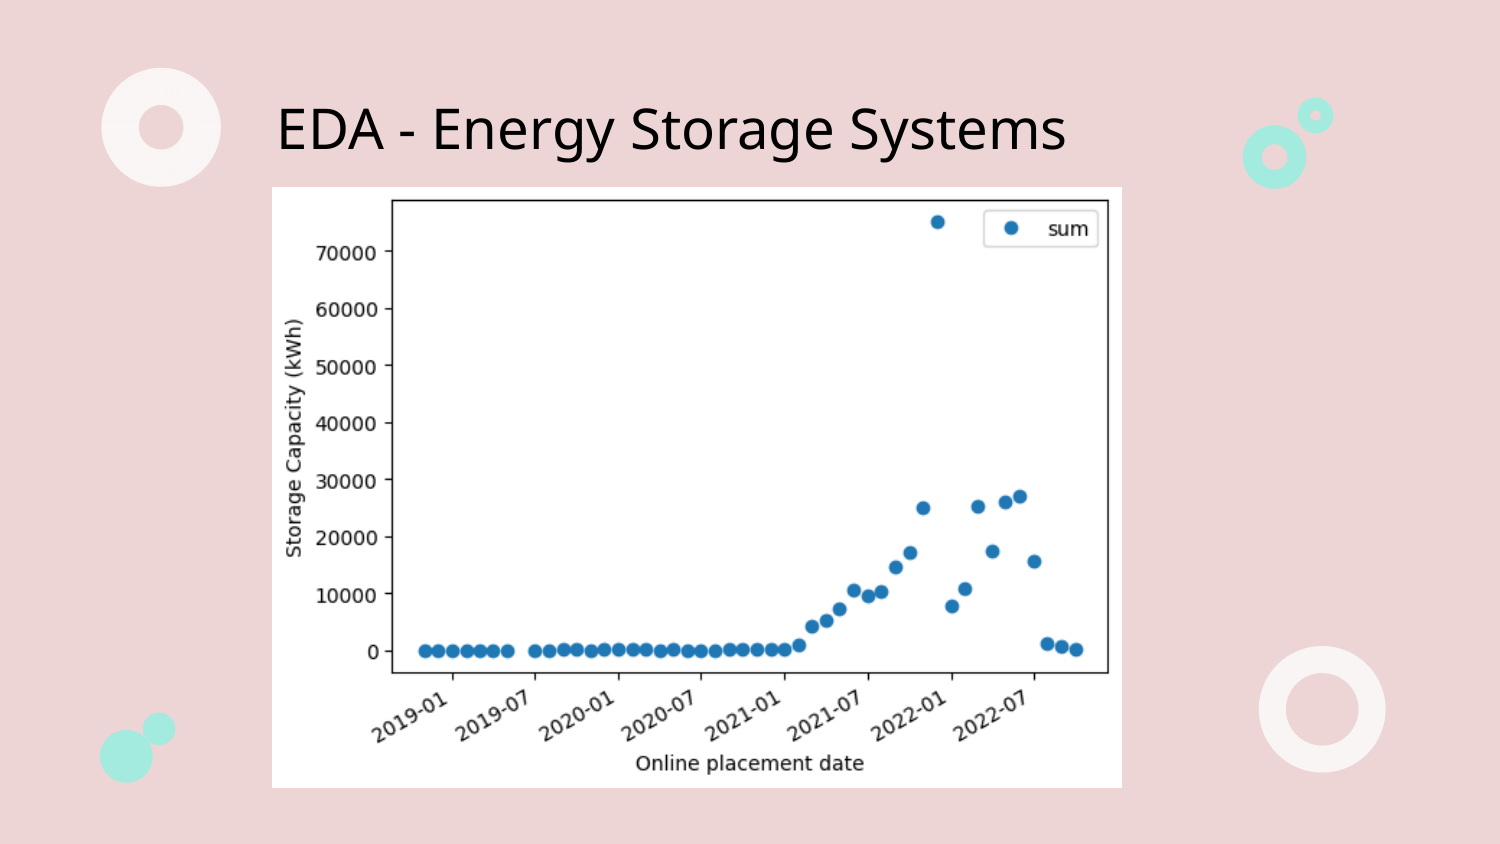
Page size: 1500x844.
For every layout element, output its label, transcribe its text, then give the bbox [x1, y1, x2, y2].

text_box [142, 712, 176, 746]
text_box [1252, 134, 1297, 180]
picture [83, 50, 240, 205]
text_box [99, 729, 153, 783]
picture [271, 187, 1123, 789]
picture [1240, 634, 1408, 789]
text_box [1303, 103, 1328, 128]
text_box EDA - Energy Storage Systems [261, 78, 1207, 176]
